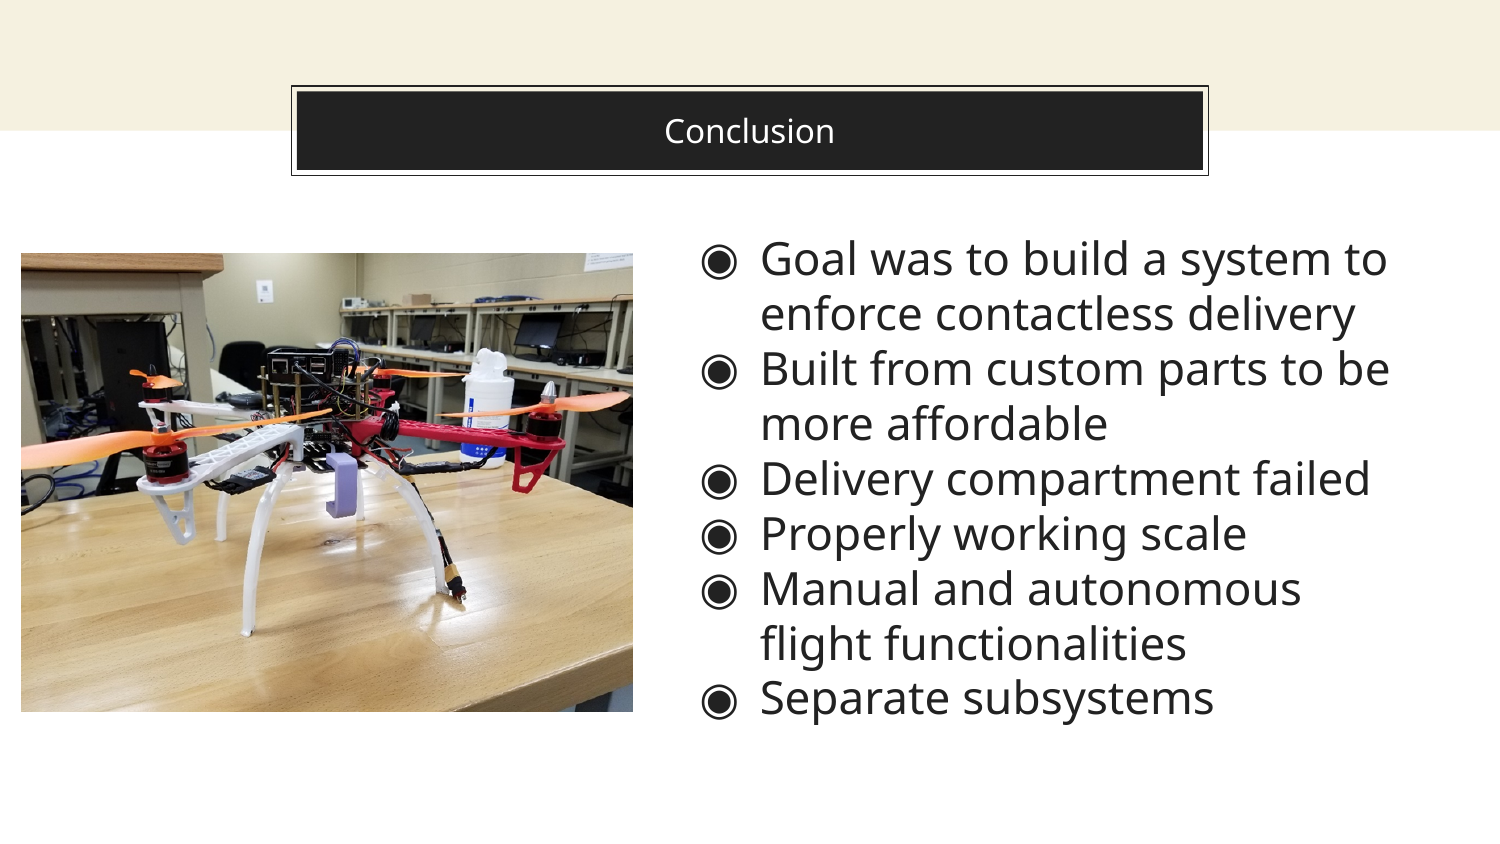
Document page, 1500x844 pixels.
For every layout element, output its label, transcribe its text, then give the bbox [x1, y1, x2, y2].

picture [21, 252, 633, 712]
title Conclusion [296, 91, 1203, 170]
list Goal was to build a system to enforce contactless delivery Built from custom parts to be more affordable Delivery compartment failed Properly working scale Manual and autonomous flight functionalities Separate subsystems [669, 214, 1425, 808]
